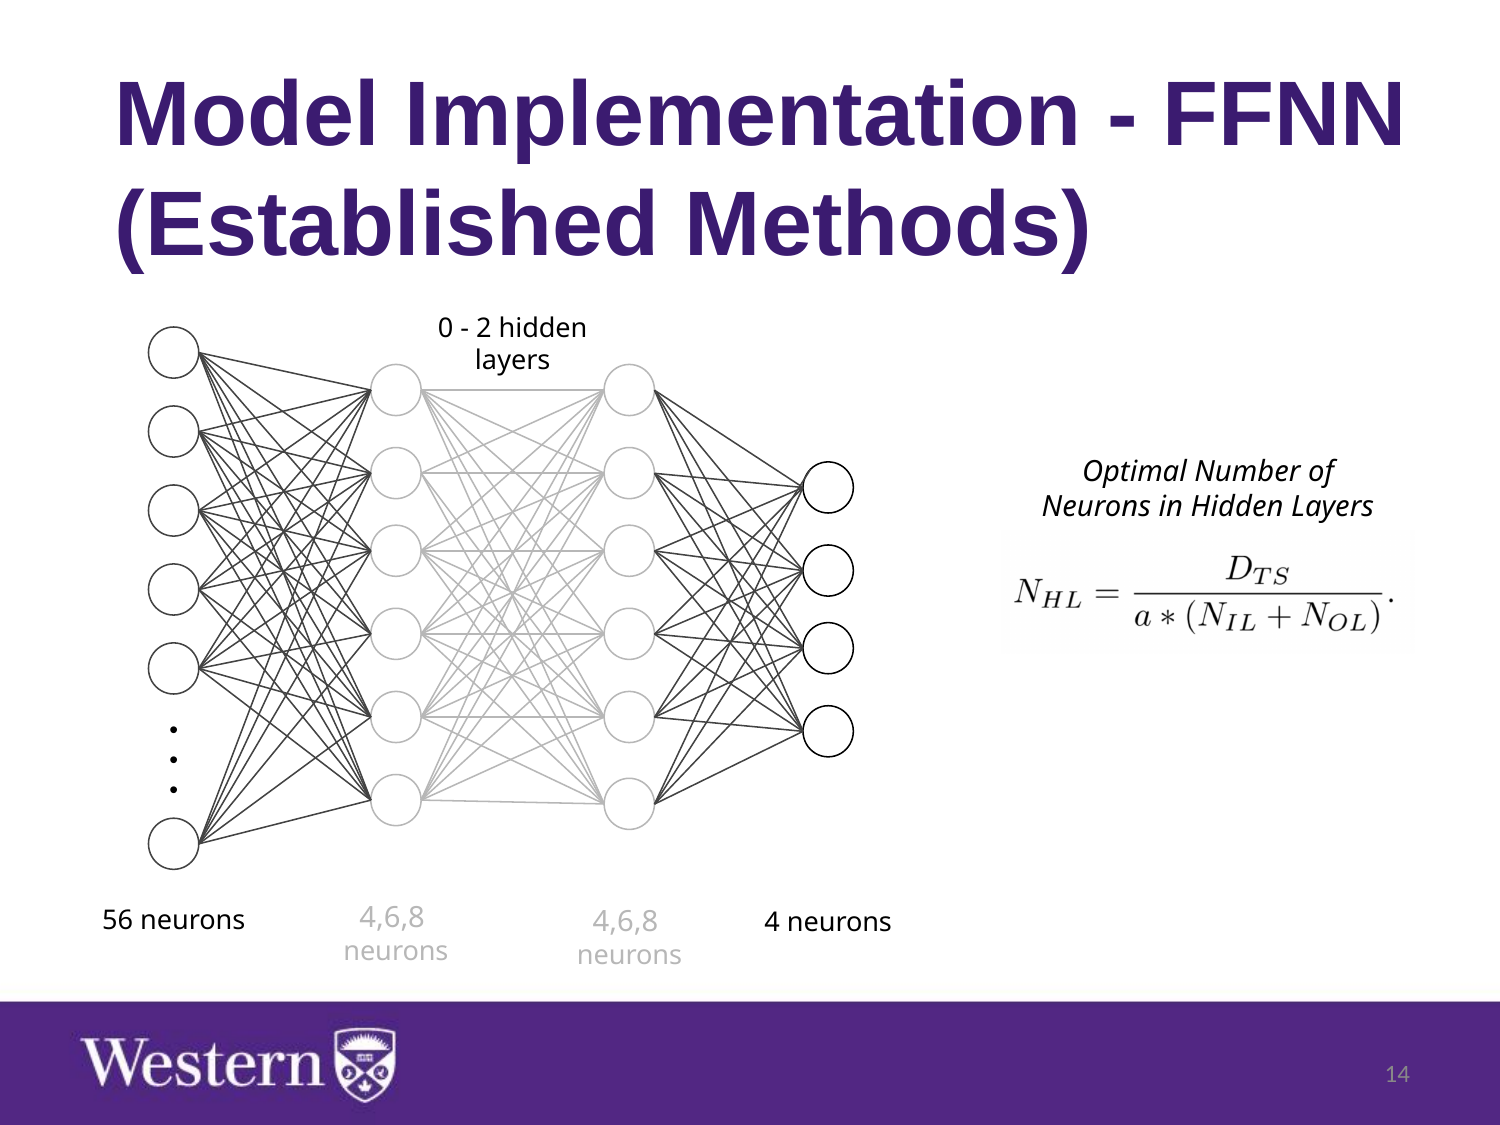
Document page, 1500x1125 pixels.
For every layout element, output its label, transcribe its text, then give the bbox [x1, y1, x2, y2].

slide_number ‹#› [1074, 1042, 1425, 1103]
text_box [379, 447, 413, 499]
text_box 56 neurons [85, 887, 262, 945]
text_box • • • [150, 698, 191, 815]
text_box [148, 642, 191, 695]
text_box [198, 431, 372, 718]
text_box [654, 469, 811, 718]
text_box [420, 633, 605, 716]
text_box 0 - 2 hidden layers [390, 295, 636, 353]
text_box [420, 799, 605, 805]
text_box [420, 550, 605, 633]
text_box 4,6,8 neurons [298, 883, 494, 941]
text_box [148, 326, 199, 379]
text_box [379, 691, 413, 743]
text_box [198, 389, 372, 428]
text_box 4,6,8 neurons [532, 887, 727, 945]
text_box [612, 608, 647, 660]
text_box [811, 461, 854, 514]
text_box [379, 364, 421, 416]
text_box [612, 525, 647, 577]
text_box [148, 484, 191, 537]
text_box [198, 352, 372, 387]
text_box 4 neurons [739, 888, 917, 947]
text_box [379, 608, 413, 660]
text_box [654, 570, 804, 647]
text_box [654, 487, 804, 570]
text_box [148, 818, 198, 870]
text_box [420, 389, 605, 472]
text_box [815, 544, 854, 597]
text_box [420, 472, 605, 550]
text_box [809, 705, 854, 757]
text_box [654, 647, 804, 731]
title Model Implementation - FFNN (Established Methods) [99, 70, 1450, 258]
text_box [815, 622, 854, 674]
text_box [605, 778, 653, 830]
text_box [420, 716, 605, 799]
text_box [148, 405, 191, 458]
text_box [654, 389, 804, 468]
text_box Optimal Number of Neurons in Hidden Layers [1014, 437, 1402, 529]
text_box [654, 731, 804, 805]
text_box [604, 364, 655, 416]
text_box [148, 563, 191, 616]
text_box [612, 447, 647, 499]
text_box [379, 525, 413, 577]
text_box [612, 691, 647, 743]
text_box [198, 726, 372, 845]
text_box [379, 774, 419, 826]
picture [0, 0, 1500, 1125]
